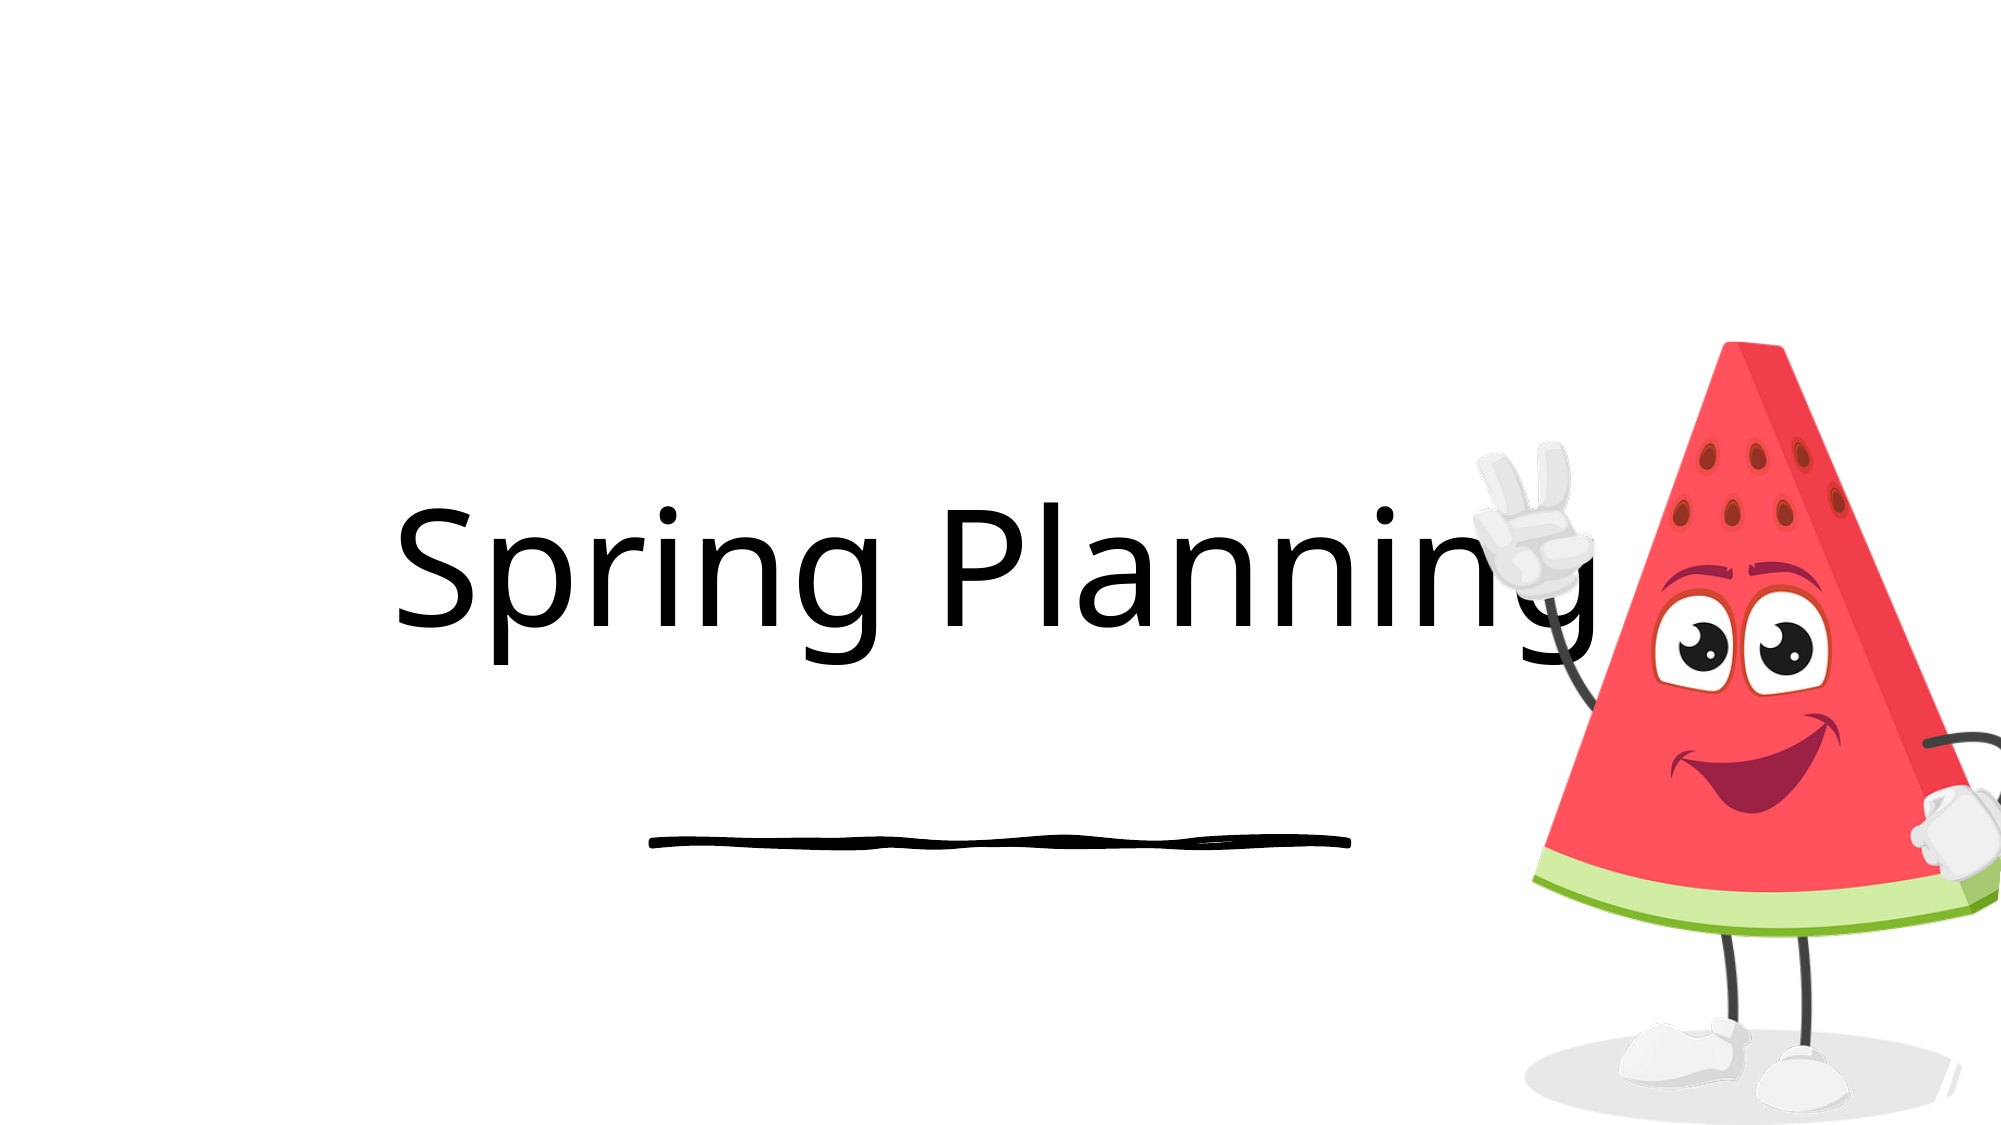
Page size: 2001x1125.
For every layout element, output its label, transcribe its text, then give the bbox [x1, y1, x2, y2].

picture [1472, 341, 2001, 1125]
title Spring Planning [361, 283, 1638, 840]
